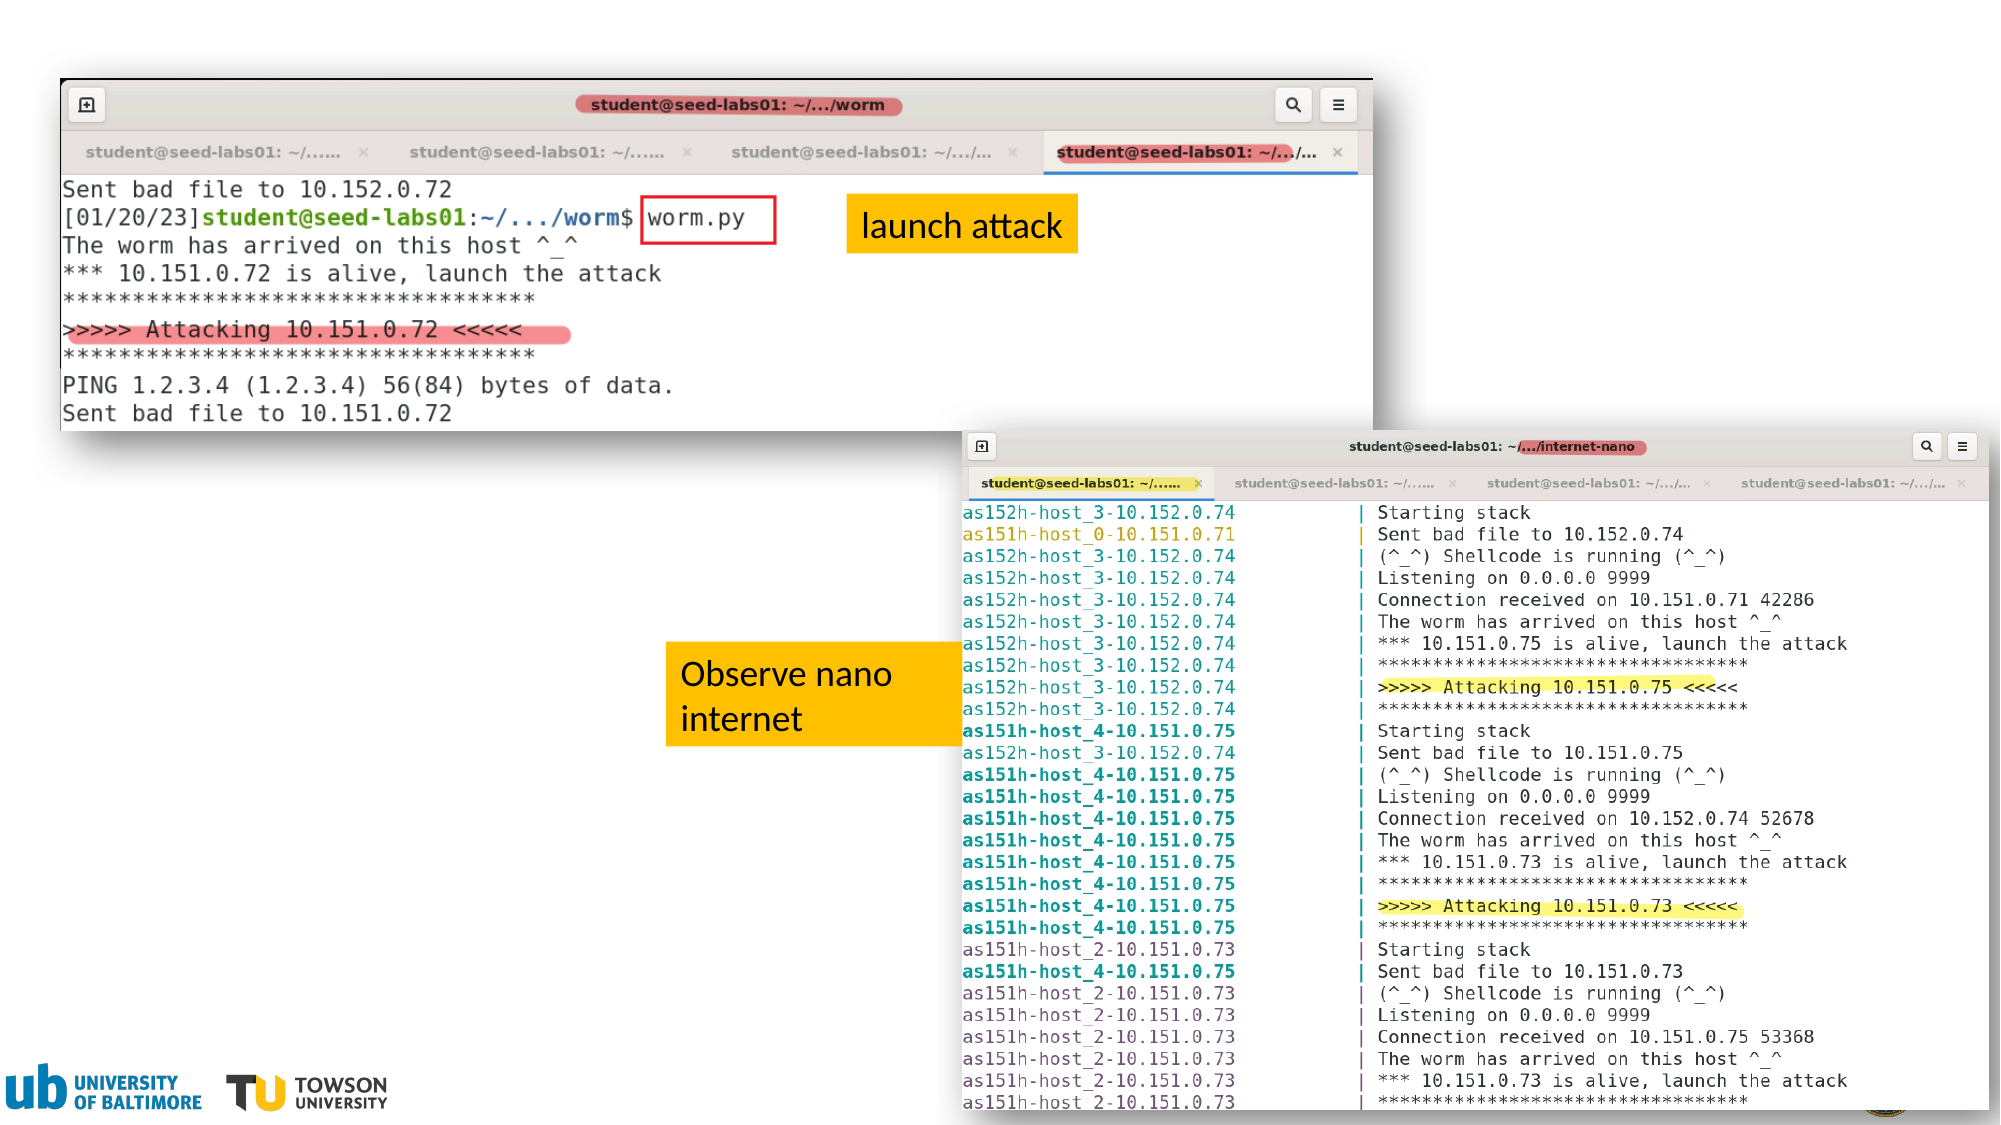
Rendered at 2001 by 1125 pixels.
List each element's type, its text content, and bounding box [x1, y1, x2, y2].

picture [59, 78, 1989, 1110]
text_box Observe nano internet [665, 641, 962, 747]
picture [0, 1031, 407, 1125]
